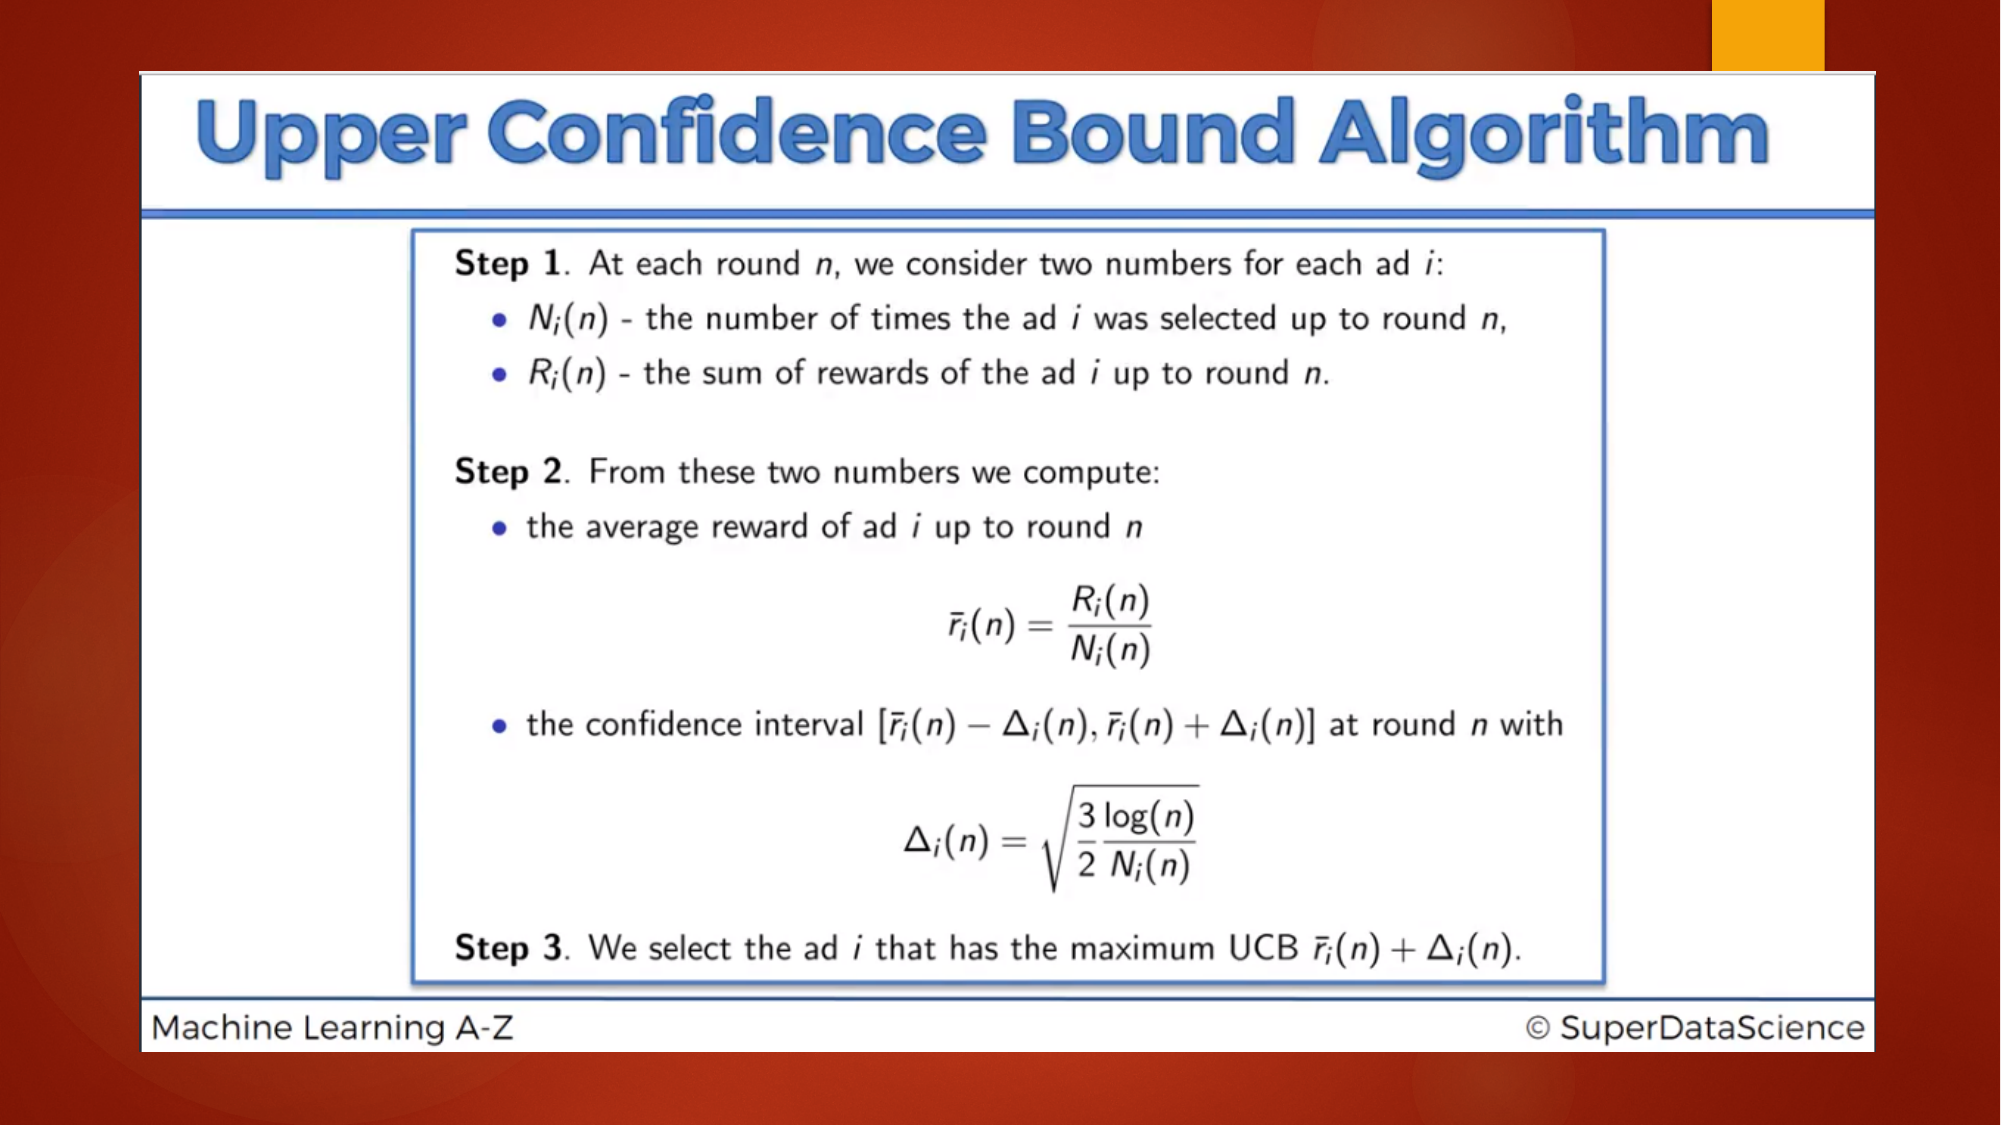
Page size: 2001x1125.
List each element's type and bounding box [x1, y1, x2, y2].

picture [139, 71, 1877, 1053]
